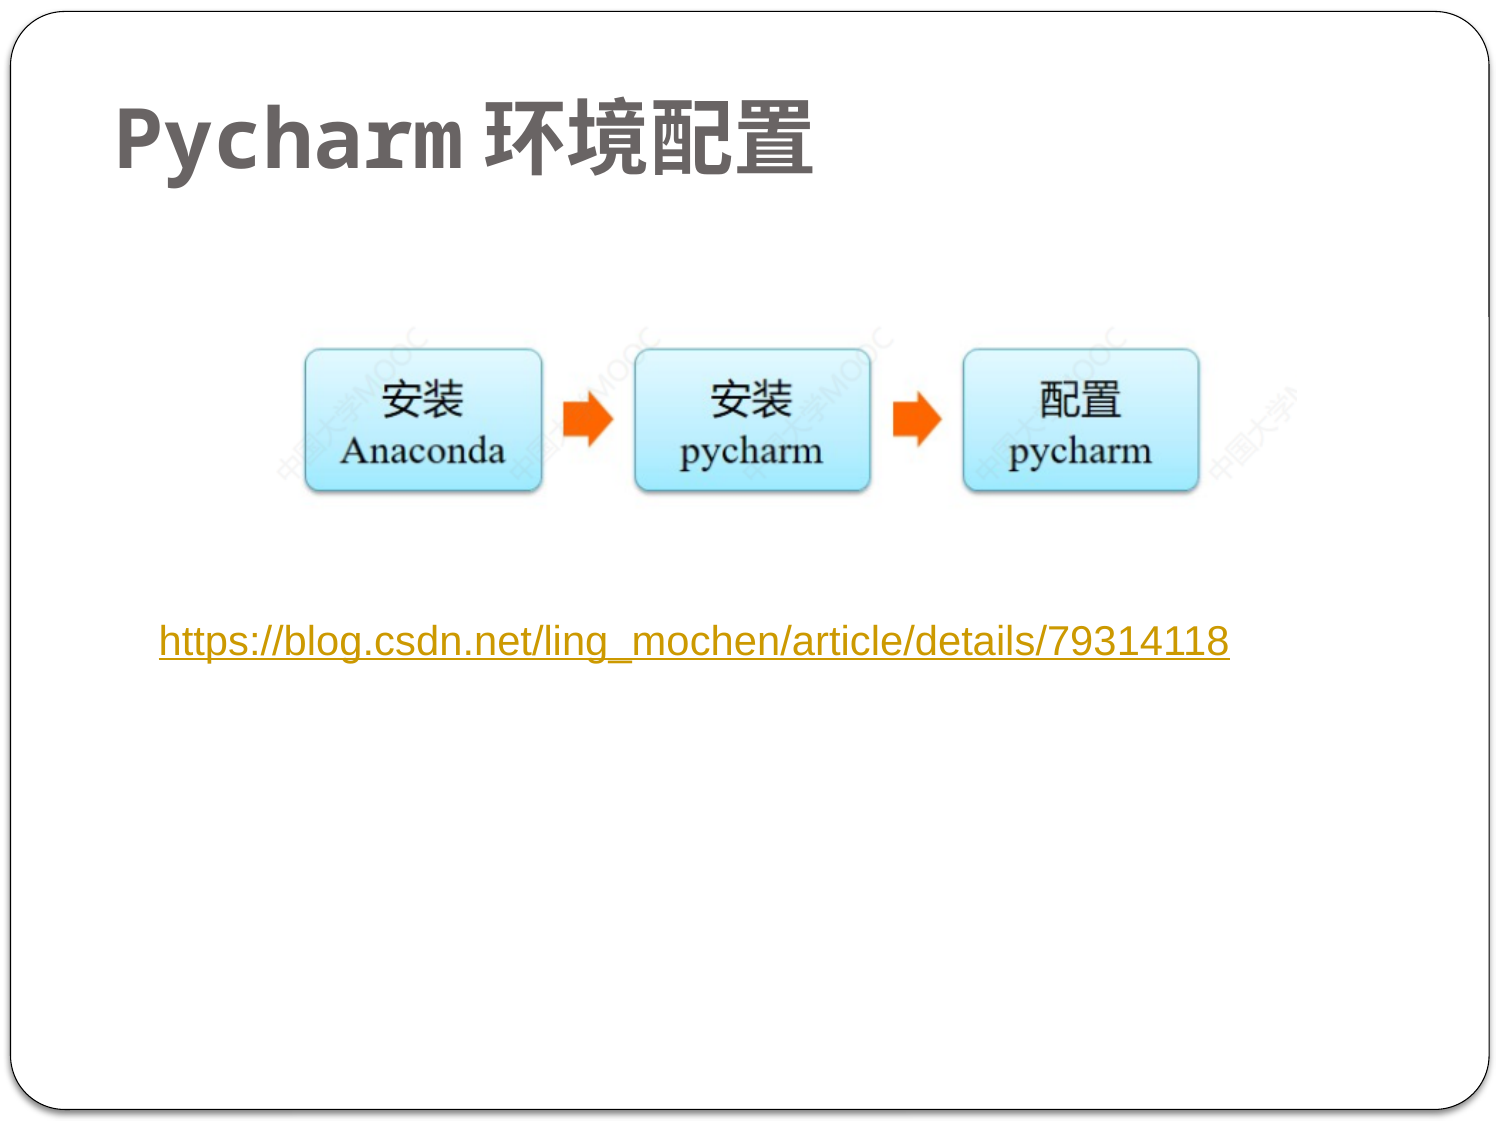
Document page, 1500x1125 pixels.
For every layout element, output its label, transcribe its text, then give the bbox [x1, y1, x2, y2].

title Pycharm环境配置 [98, 45, 1425, 233]
picture [214, 288, 1297, 535]
list https://blog.csdn.net/ling_mochen/article/details/79314118 [98, 237, 1425, 988]
